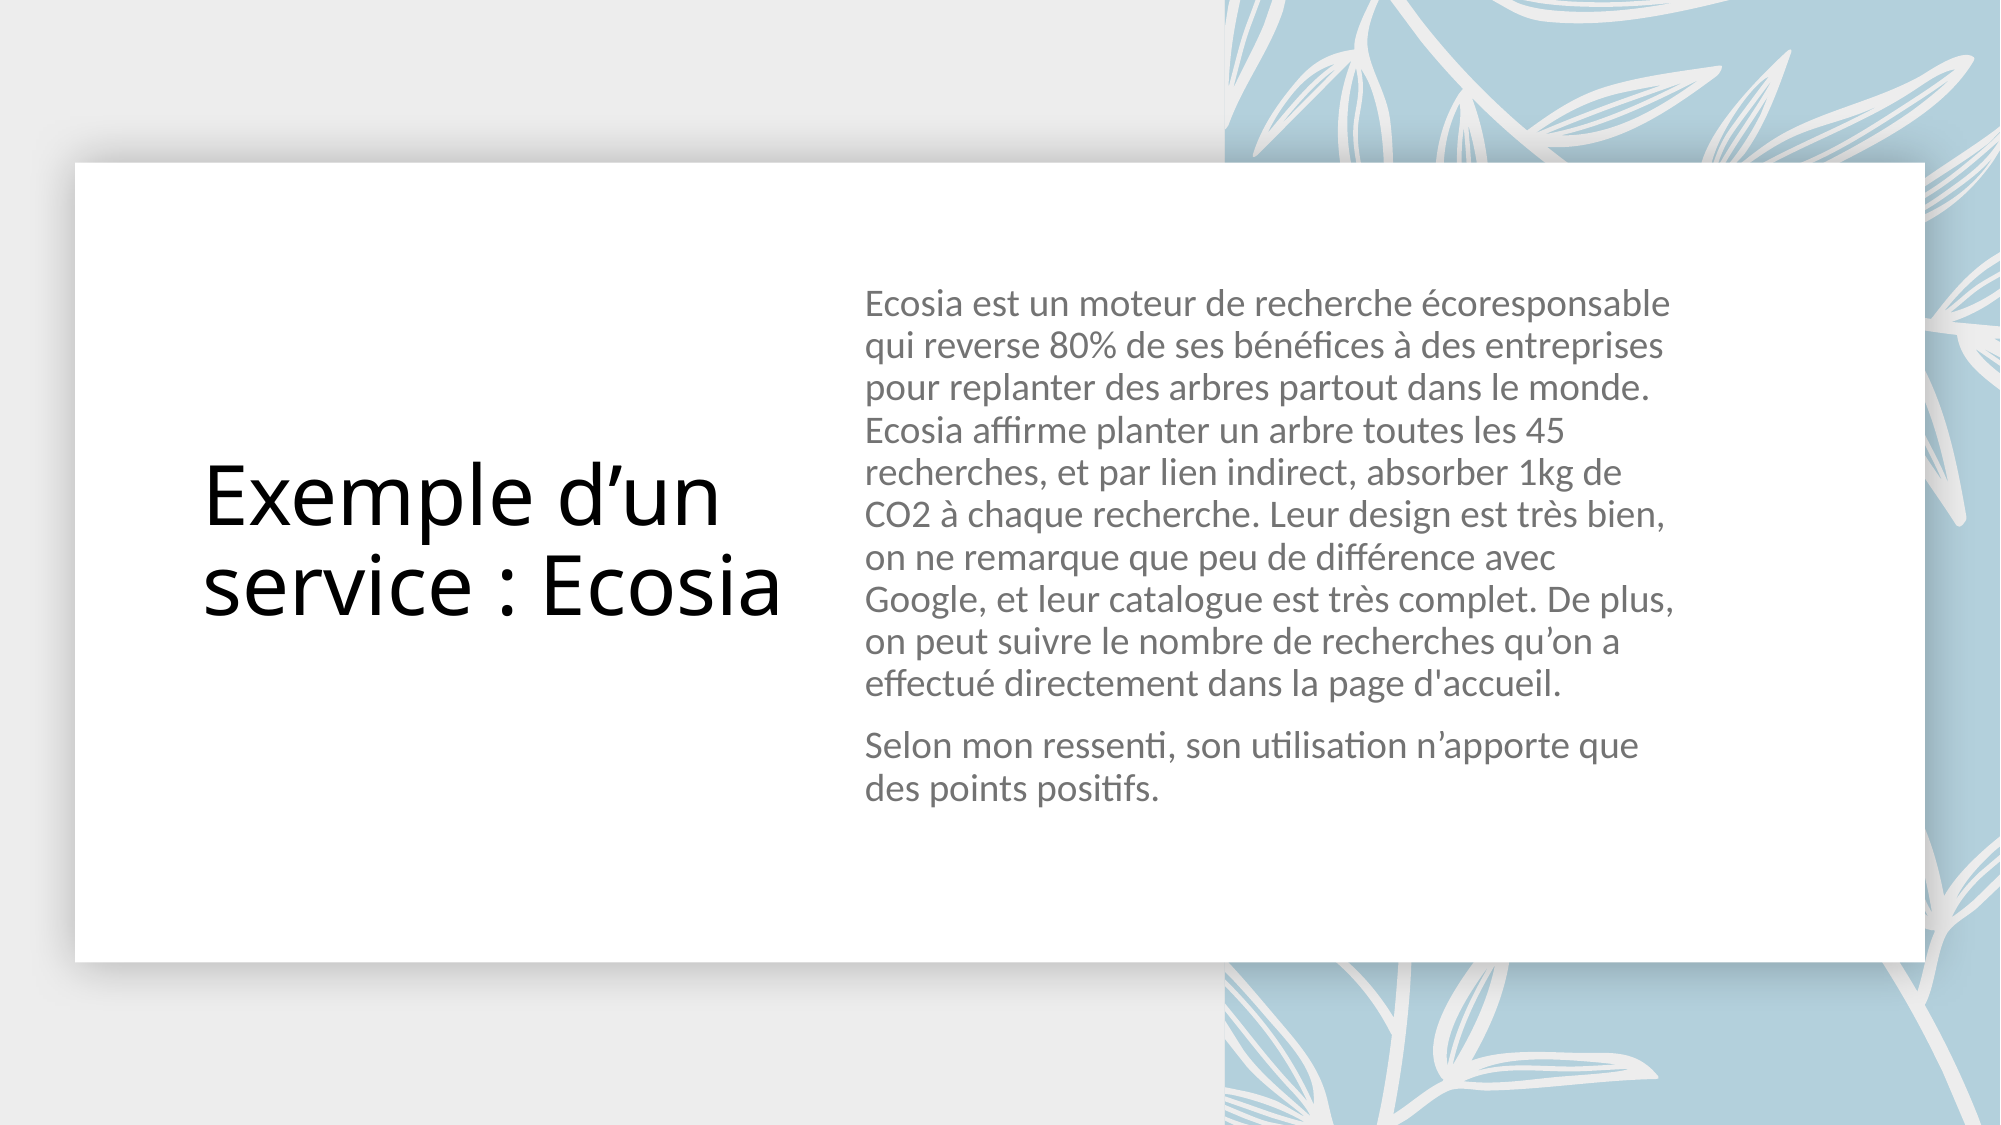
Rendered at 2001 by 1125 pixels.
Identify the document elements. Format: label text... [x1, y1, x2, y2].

text_box [0, 0, 1221, 1125]
text_box [73, 161, 1218, 964]
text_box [1224, 0, 2000, 1125]
title Exemple d’un service : Ecosia [187, 445, 849, 680]
list Ecosia est un moteur de recherche écoresponsable qui reverse 80% de ses bénéfices à des entreprises pour replanter des arbres partout dans le monde. Ecosia affirme planter un arbre toutes les 45 recherches, et par lien indirect, absorber 1kg de CO2 à chaque recherche. Leur design est très bien, on ne remarque que peu de différence avec Google, et leur catalogue est très complet. De plus, on peut suivre le nombre de recherches qu’on a effectué directement dans la page d'accueil. Selon mon ressenti, son utilisation n’apporte que des points positifs. [849, 275, 1218, 850]
